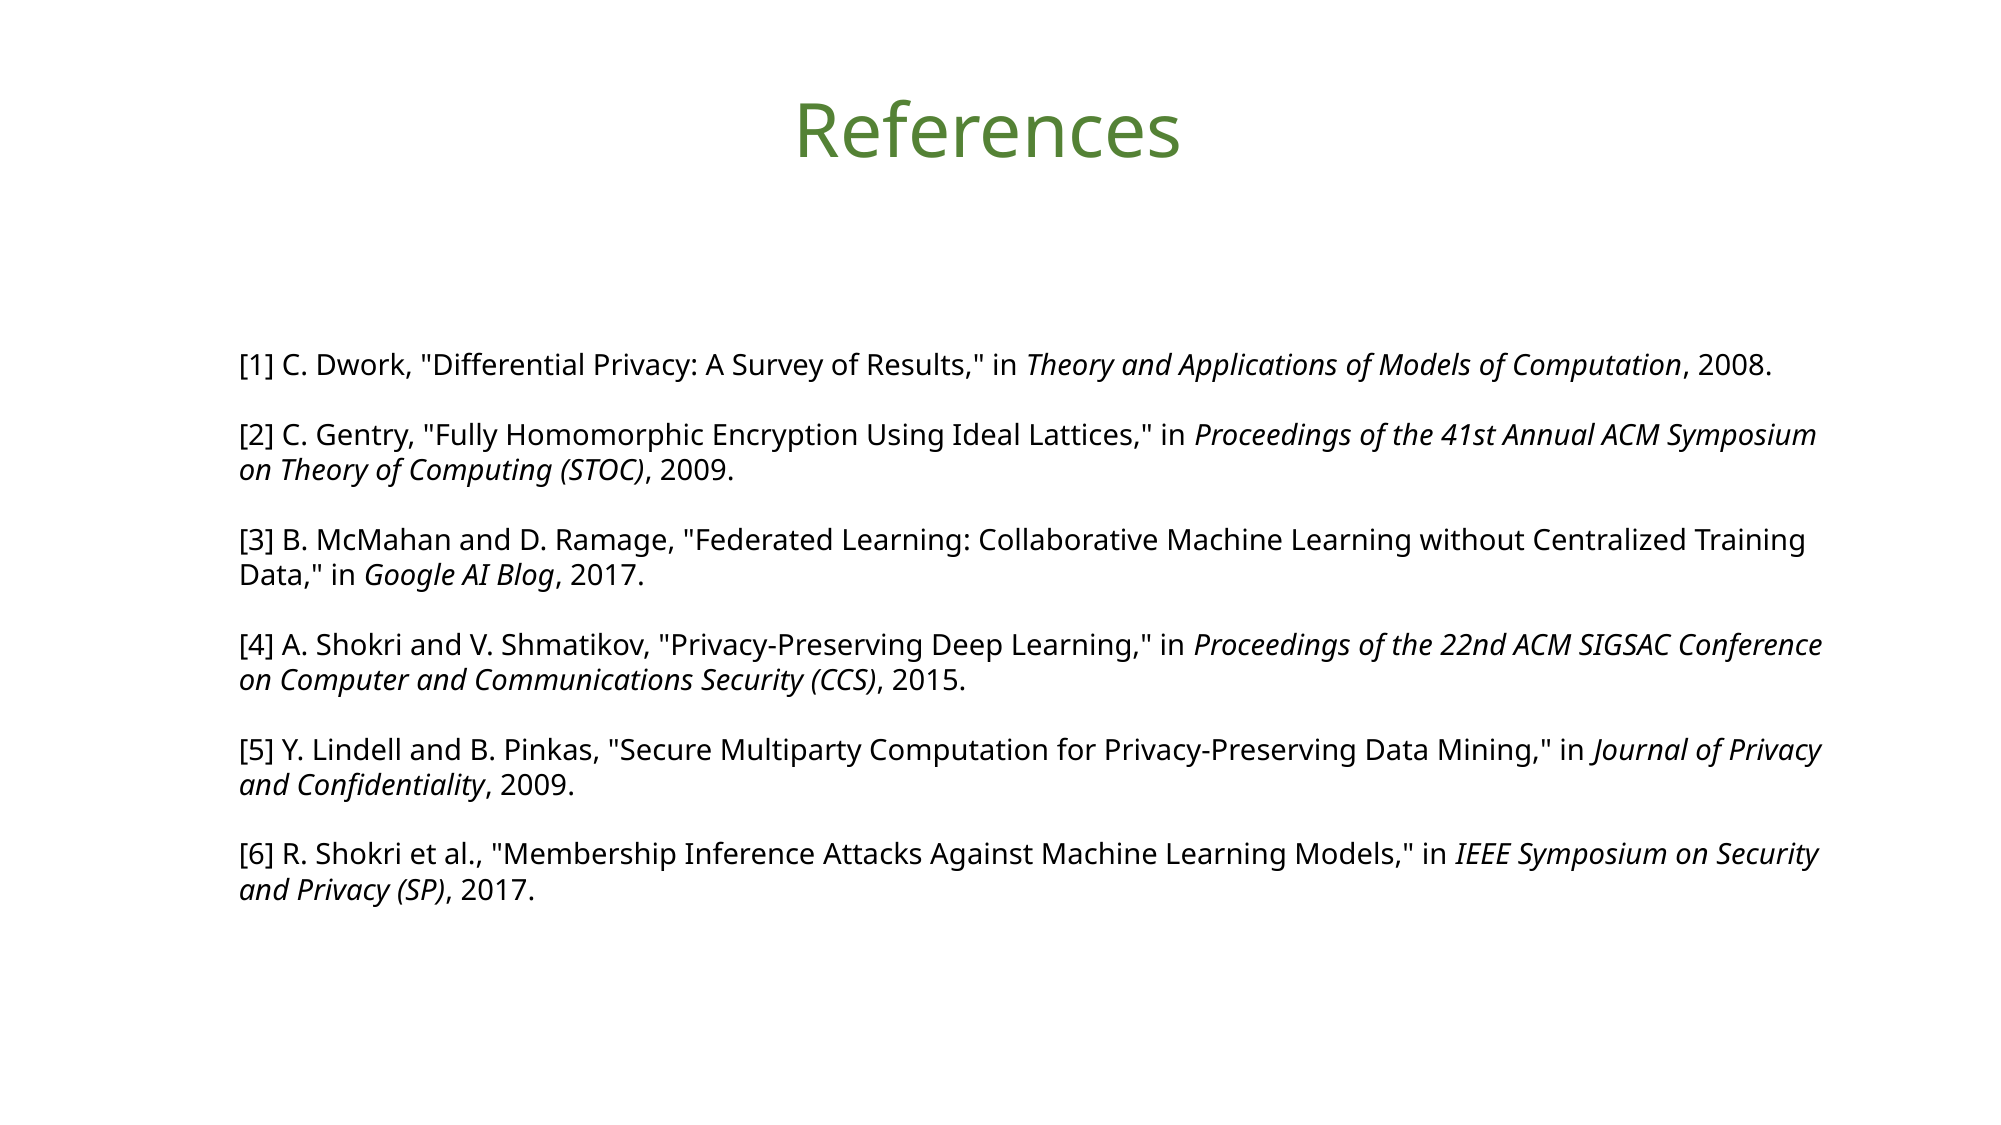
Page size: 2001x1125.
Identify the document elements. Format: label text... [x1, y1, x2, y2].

text_box [1] C. Dwork, "Differential Privacy: A Survey of Results," in Theory and Applications of Models of Computation, 2008. [2] C. Gentry, "Fully Homomorphic Encryption Using Ideal Lattices," in Proceedings of the 41st Annual ACM Symposium on Theory of Computing (STOC), 2009. [3] B. McMahan and D. Ramage, "Federated Learning: Collaborative Machine Learning without Centralized Training Data," in Google AI Blog, 2017. [4] A. Shokri and V. Shmatikov, "Privacy-Preserving Deep Learning," in Proceedings of the 22nd ACM SIGSAC Conference on Computer and Communications Security (CCS), 2015. [5] Y. Lindell and B. Pinkas, "Secure Multiparty Computation for Privacy-Preserving Data Mining," in Journal of Privacy and Confidentiality, 2009. [6] R. Shokri et al., "Membership Inference Attacks Against Machine Learning Models," in IEEE Symposium on Security and Privacy (SP), 2017. [223, 339, 1855, 959]
text_box References [611, 58, 1389, 184]
